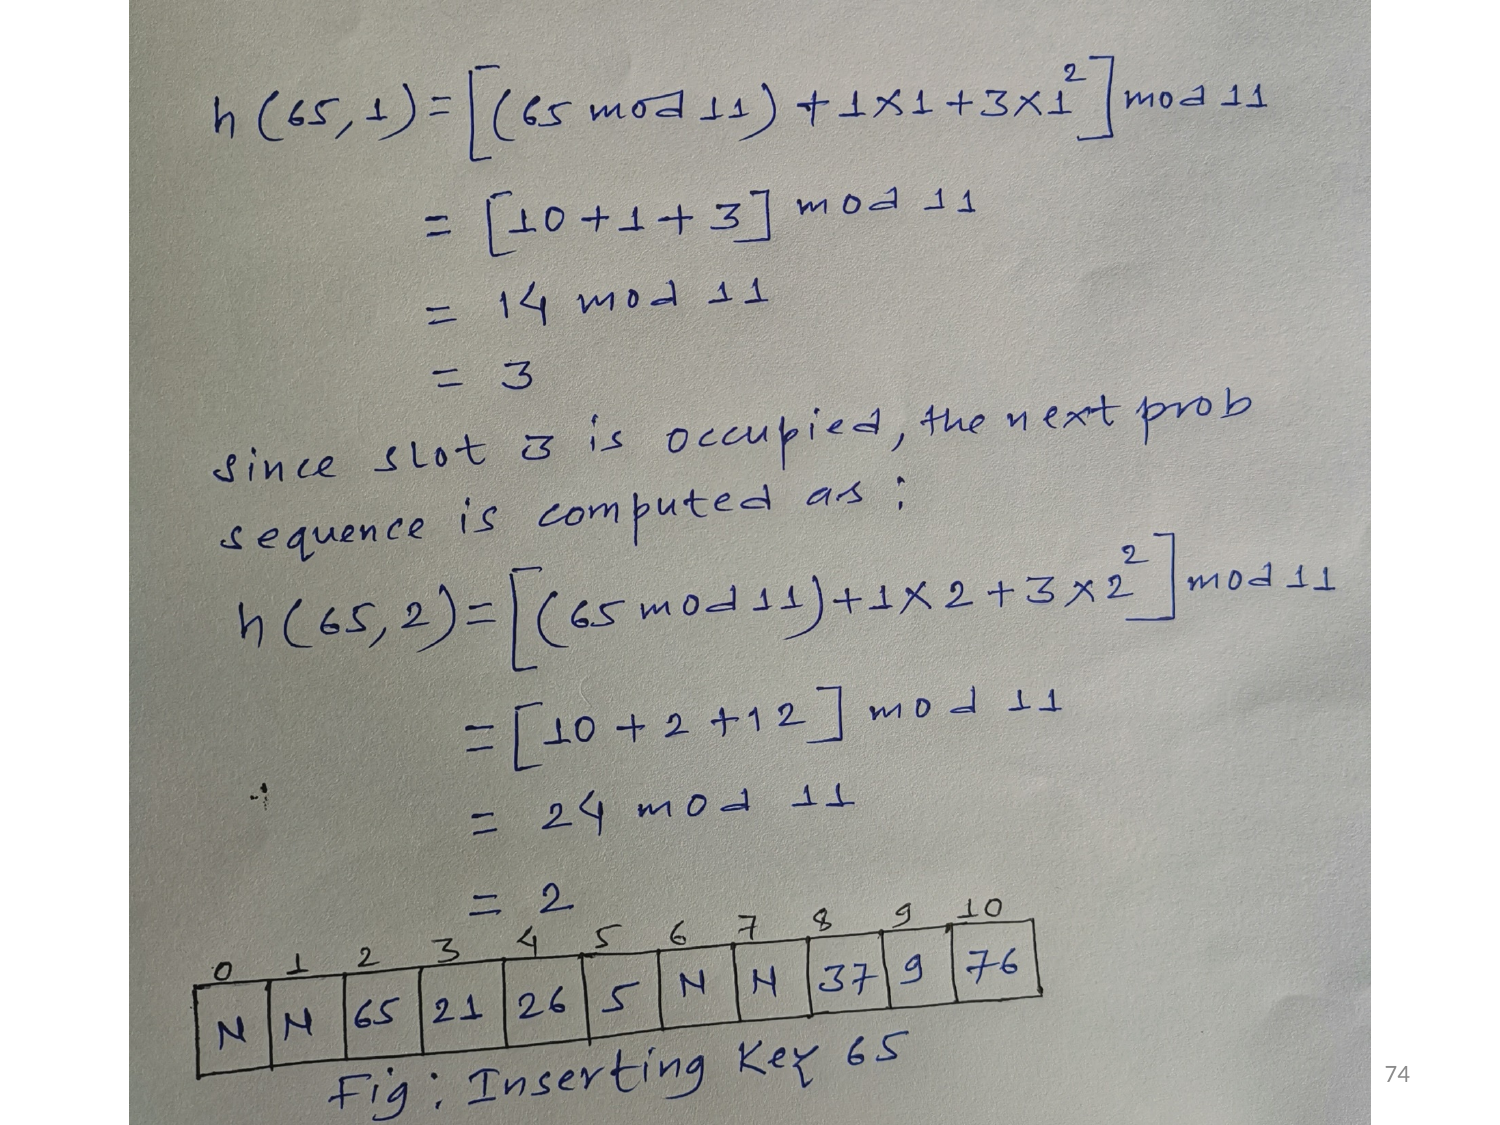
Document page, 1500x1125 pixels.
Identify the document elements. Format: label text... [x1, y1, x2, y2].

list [128, 0, 1372, 1125]
slide_number 74 [1375, 1042, 1425, 1103]
